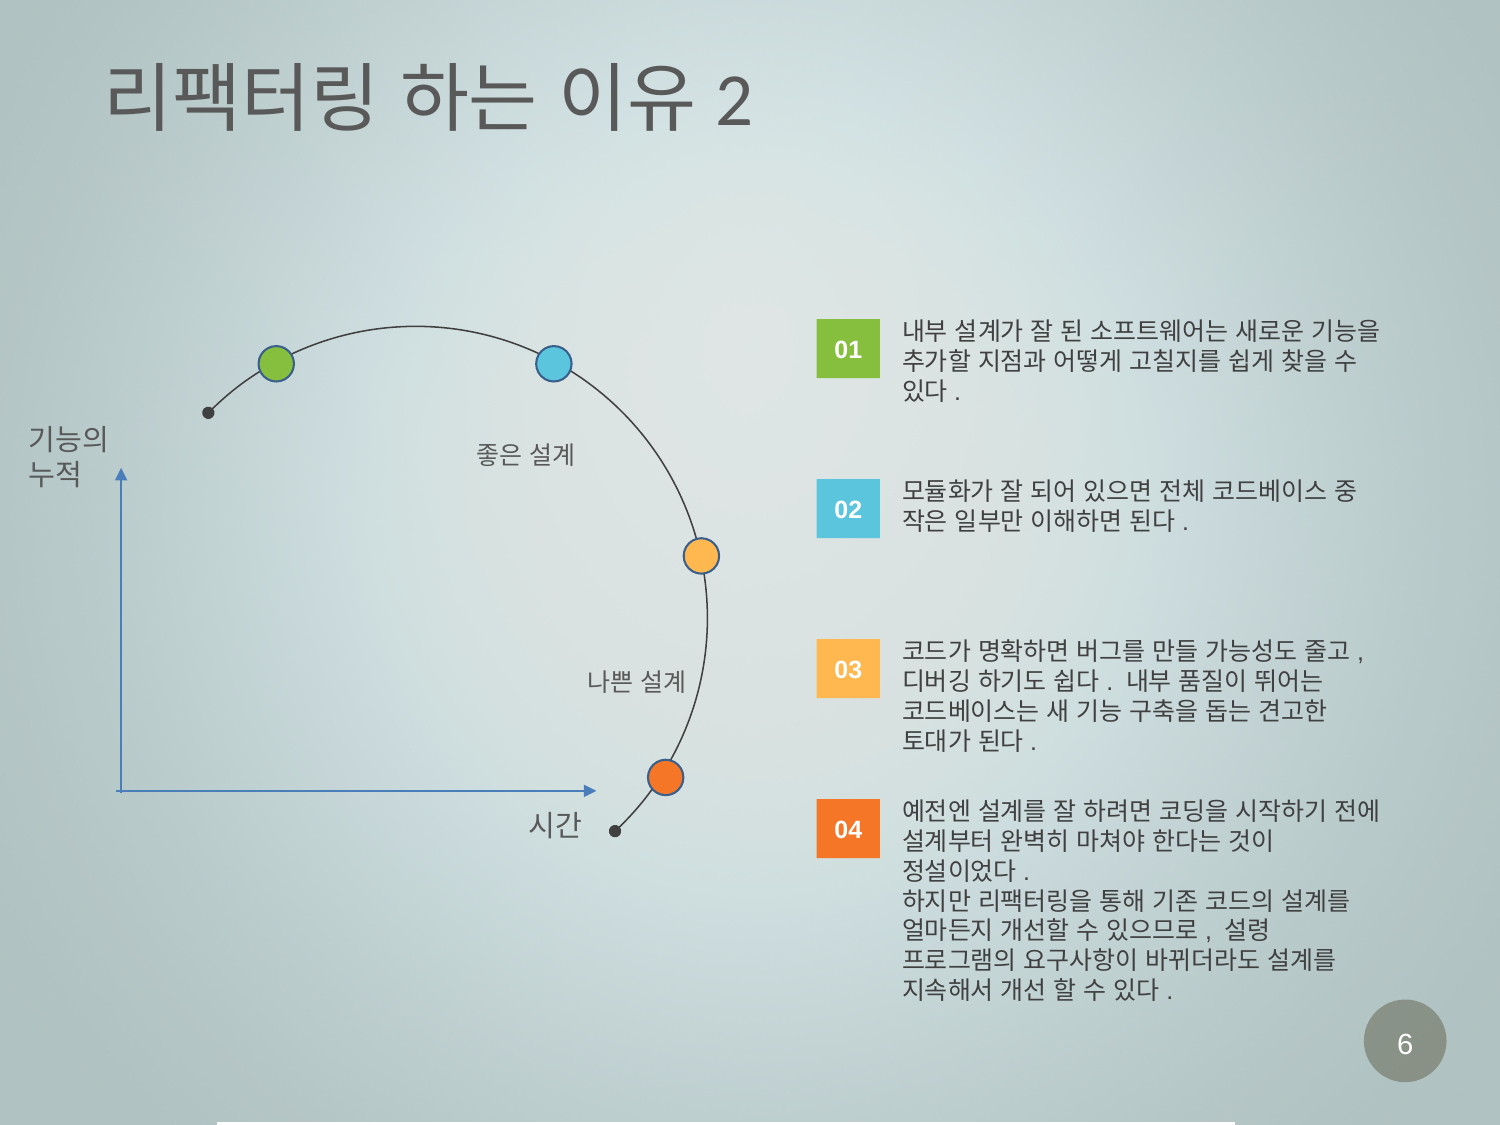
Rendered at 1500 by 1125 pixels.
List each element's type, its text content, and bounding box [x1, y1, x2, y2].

text_box 01 [814, 317, 882, 380]
text_box [645, 757, 686, 798]
text_box 예전엔 설계를 잘 하려면 코딩을 시작하기 전에 설계부터 완벽히 마쳐야 한다는 것이 정설이었다. 하지만 리팩터링을 통해 기존 코드의 설계를 얼마든지 개선할 수 있으므로, 설령 프로그램의 요구사항이 바뀌더라도 설계를 지속해서 개선 할 수 있다. [887, 787, 1408, 1013]
text_box [256, 343, 297, 384]
text_box 시간 [513, 800, 665, 850]
text_box [534, 343, 574, 384]
text_box [202, 325, 709, 800]
title 리팩터링 하는 이유2 [88, 42, 1500, 149]
text_box 좋은 설계 [461, 432, 604, 478]
text_box 나쁜 설계 [572, 658, 715, 704]
text_box 02 [814, 477, 882, 540]
text_box [681, 536, 722, 576]
text_box 04 [814, 797, 882, 860]
picture [0, 0, 1500, 1125]
text_box 기능의 누적 [13, 414, 188, 499]
text_box 코드가 명확하면 버그를 만들 가능성도 줄고, 디버깅 하기도 쉽다. 내부 품질이 뛰어는 코드베이스는 새 기능 구축을 돕는 견고한 토대가 된다. [887, 627, 1408, 763]
text_box 모듈화가 잘 되어 있으면 전체 코드베이스 중 작은 일부만 이해하면 된다. [887, 468, 1408, 573]
text_box 03 [814, 637, 882, 700]
text_box 내부 설계가 잘 된 소프트웨어는 새로운 기능을 추가할 지점과 어떻게 고칠지를 쉽게 찾을 수 있다. [887, 307, 1408, 413]
